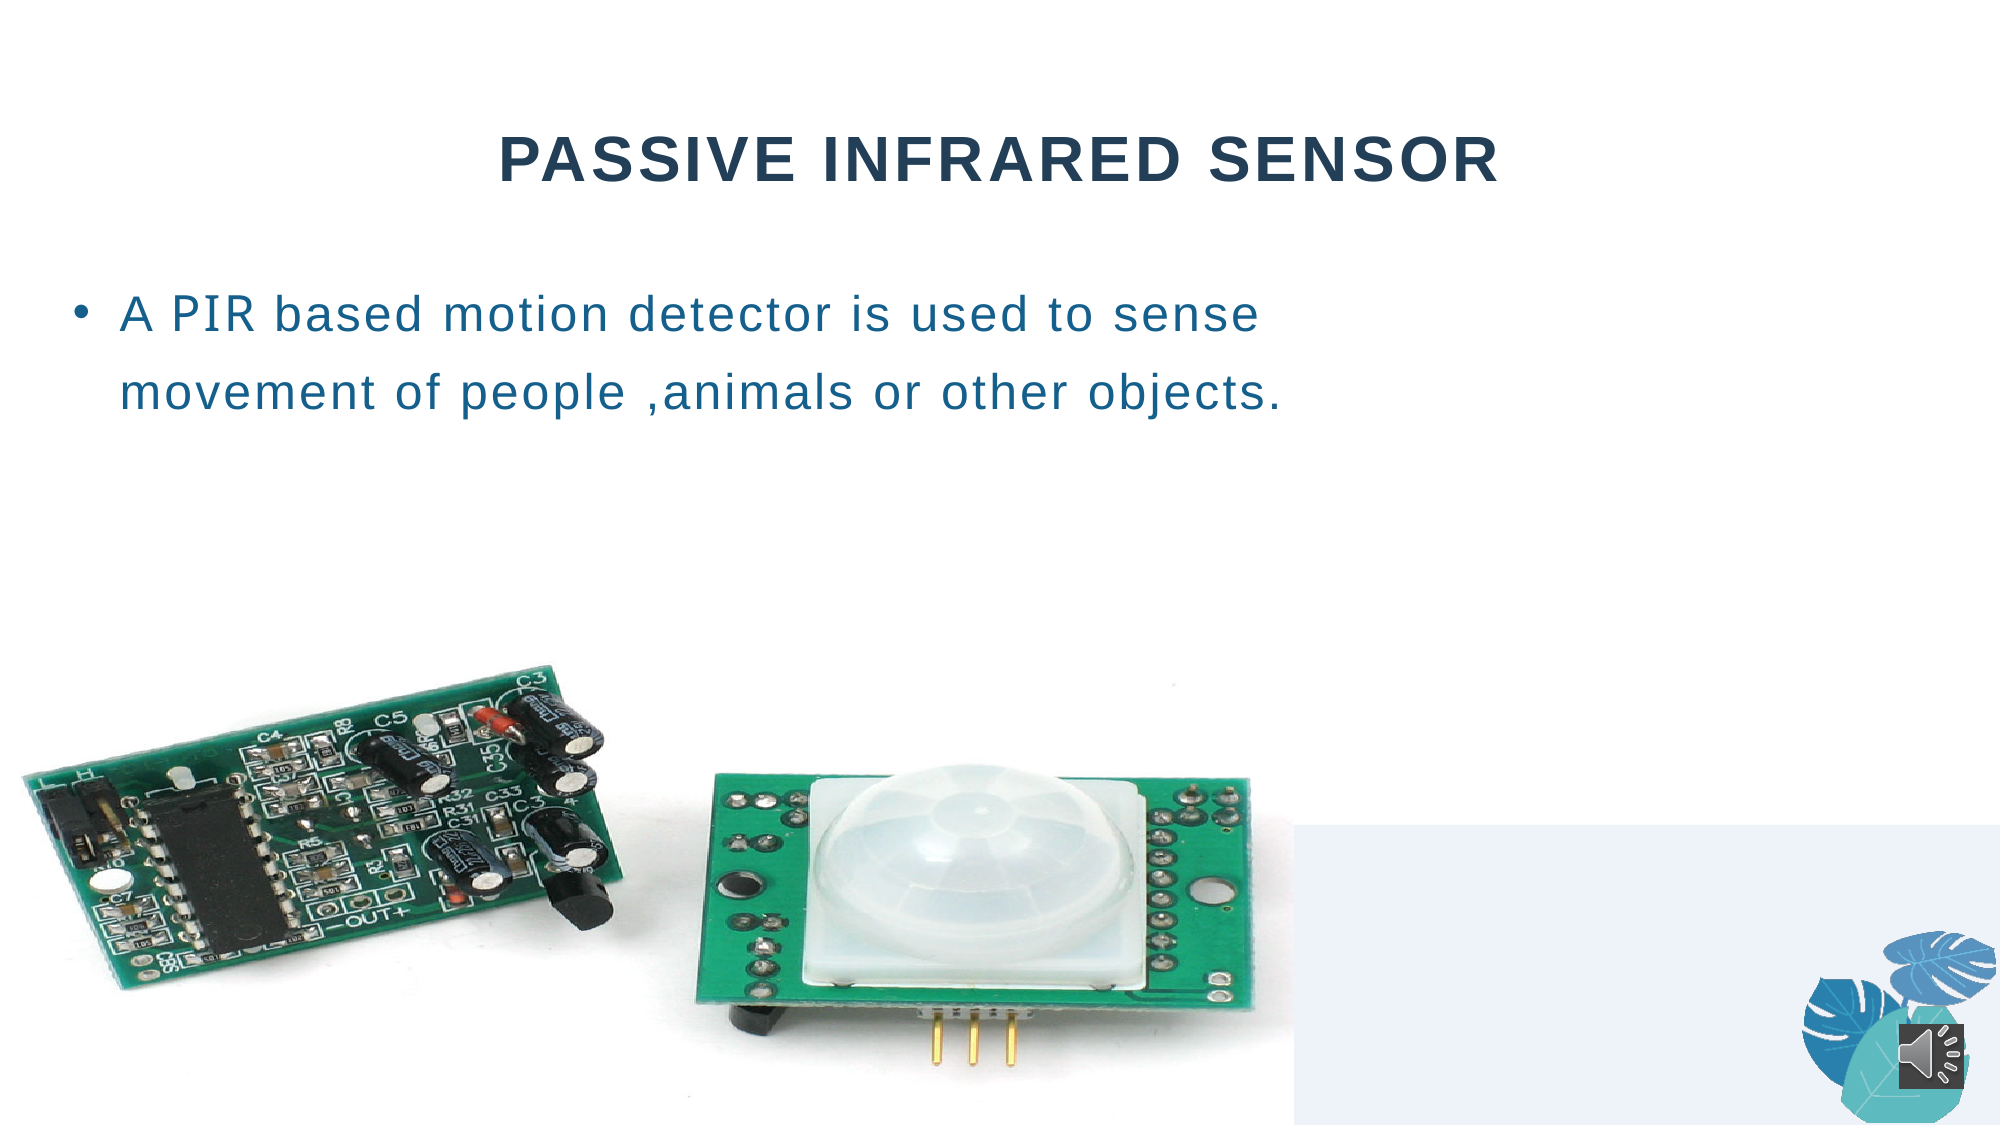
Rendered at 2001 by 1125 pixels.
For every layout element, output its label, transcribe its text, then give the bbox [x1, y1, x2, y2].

title PASSIVE INFRARED SENSOR [99, 109, 1900, 203]
list A PIR based motion detector is used to sense movement of people ,animals or other objects. [57, 256, 1382, 422]
picture [0, 613, 1294, 1125]
picture [1783, 911, 2001, 1123]
